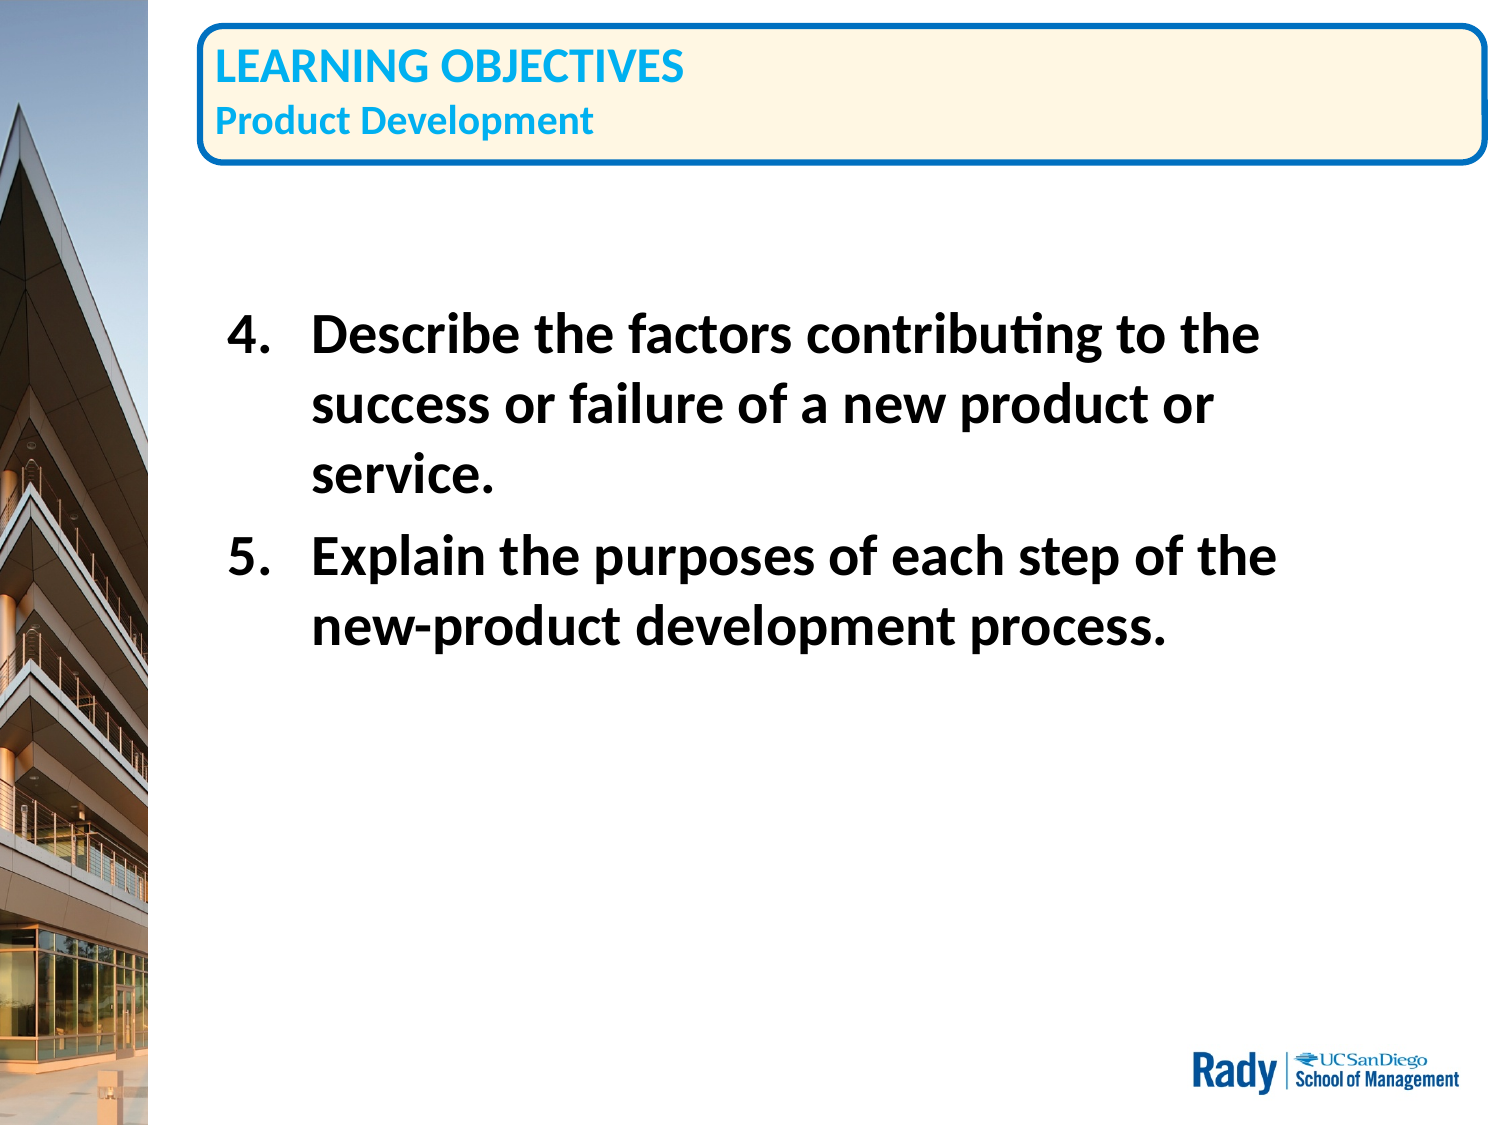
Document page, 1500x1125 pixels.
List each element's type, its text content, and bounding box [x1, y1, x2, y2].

picture [0, 0, 148, 1125]
title LEARNING OBJECTIVES Product Development [199, 29, 1426, 237]
list Describe the factors contributing to the success or failure of a new product or service. Explain the purposes of each step of the new-product development process. [212, 287, 1388, 1031]
text_box [211, 26, 1485, 163]
picture [1187, 1044, 1463, 1101]
